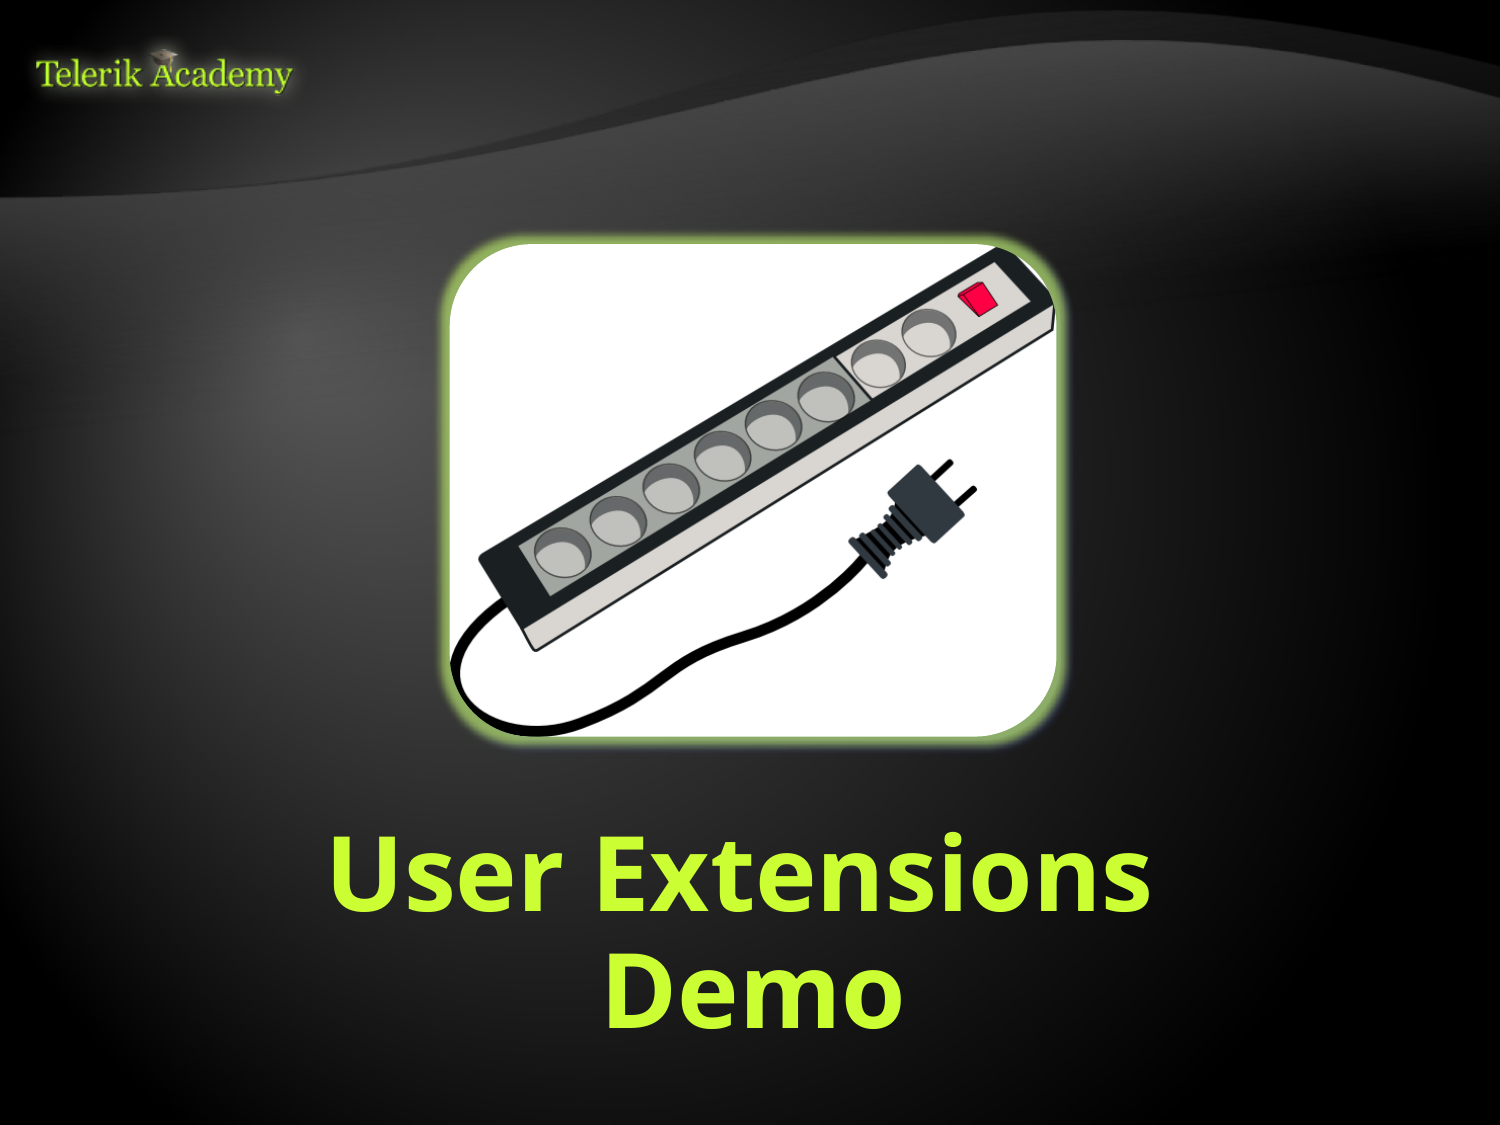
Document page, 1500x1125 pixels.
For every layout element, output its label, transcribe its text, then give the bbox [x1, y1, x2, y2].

title User Extensions Demo [121, 833, 1385, 1032]
picture [0, 0, 1500, 1125]
